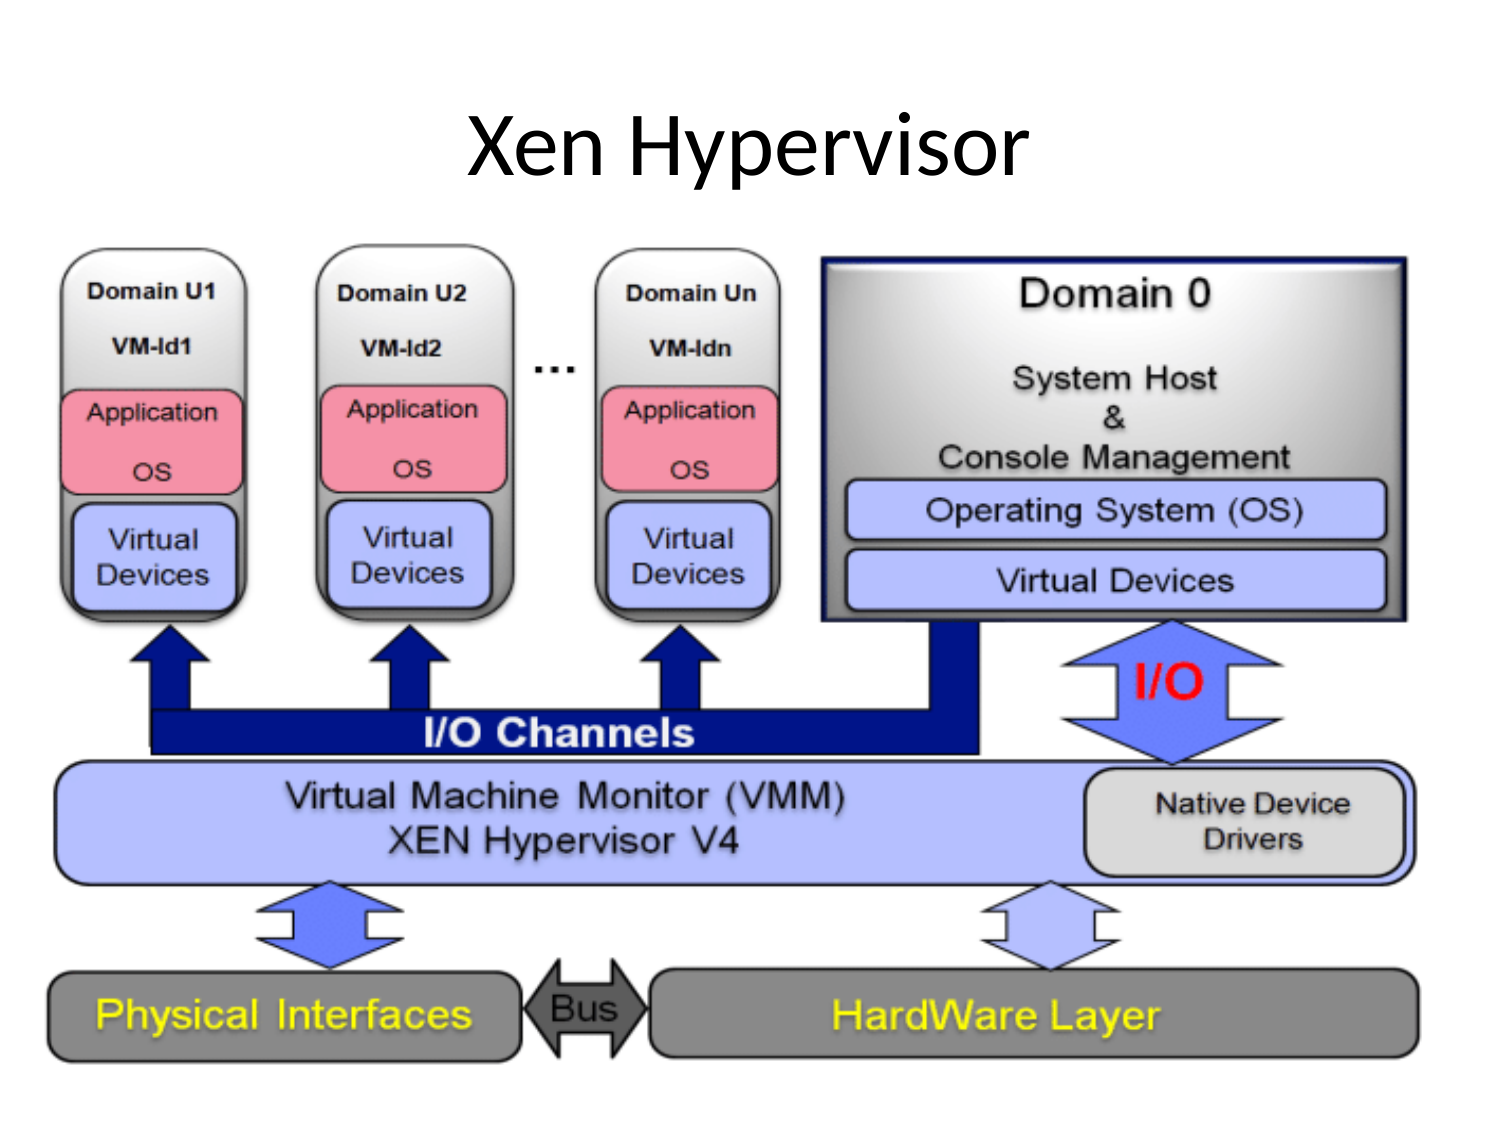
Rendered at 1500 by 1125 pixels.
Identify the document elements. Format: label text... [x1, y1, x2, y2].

picture [37, 232, 1439, 1076]
title Xen Hypervisor [75, 45, 1425, 230]
